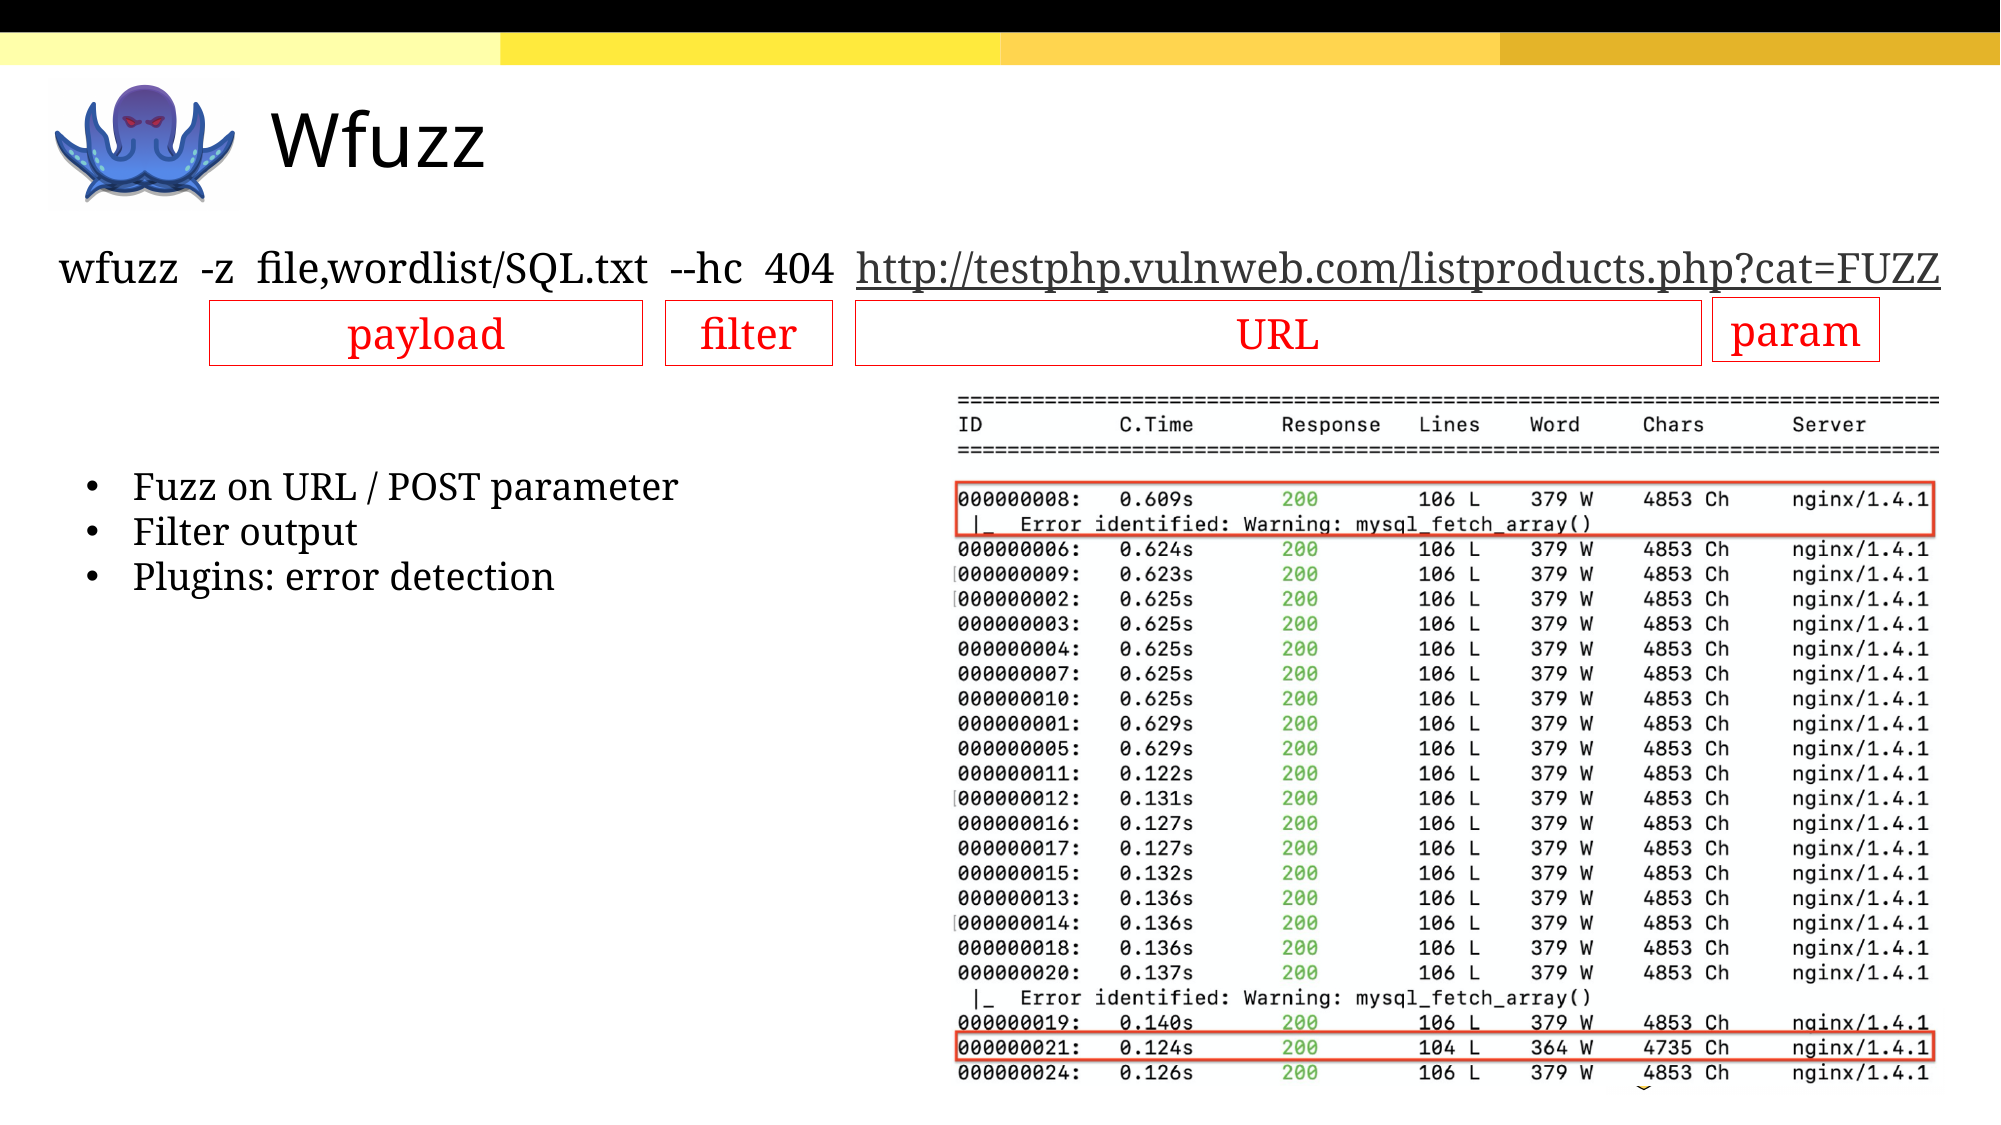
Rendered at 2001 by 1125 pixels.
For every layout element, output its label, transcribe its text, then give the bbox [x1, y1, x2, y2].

title Wfuzz [255, 71, 1941, 219]
picture [951, 390, 1945, 1095]
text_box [71, 234, 1929, 366]
picture [48, 78, 240, 211]
text_box Fuzz on URL / POST parameter Filter output Plugins: error detection [71, 455, 717, 650]
